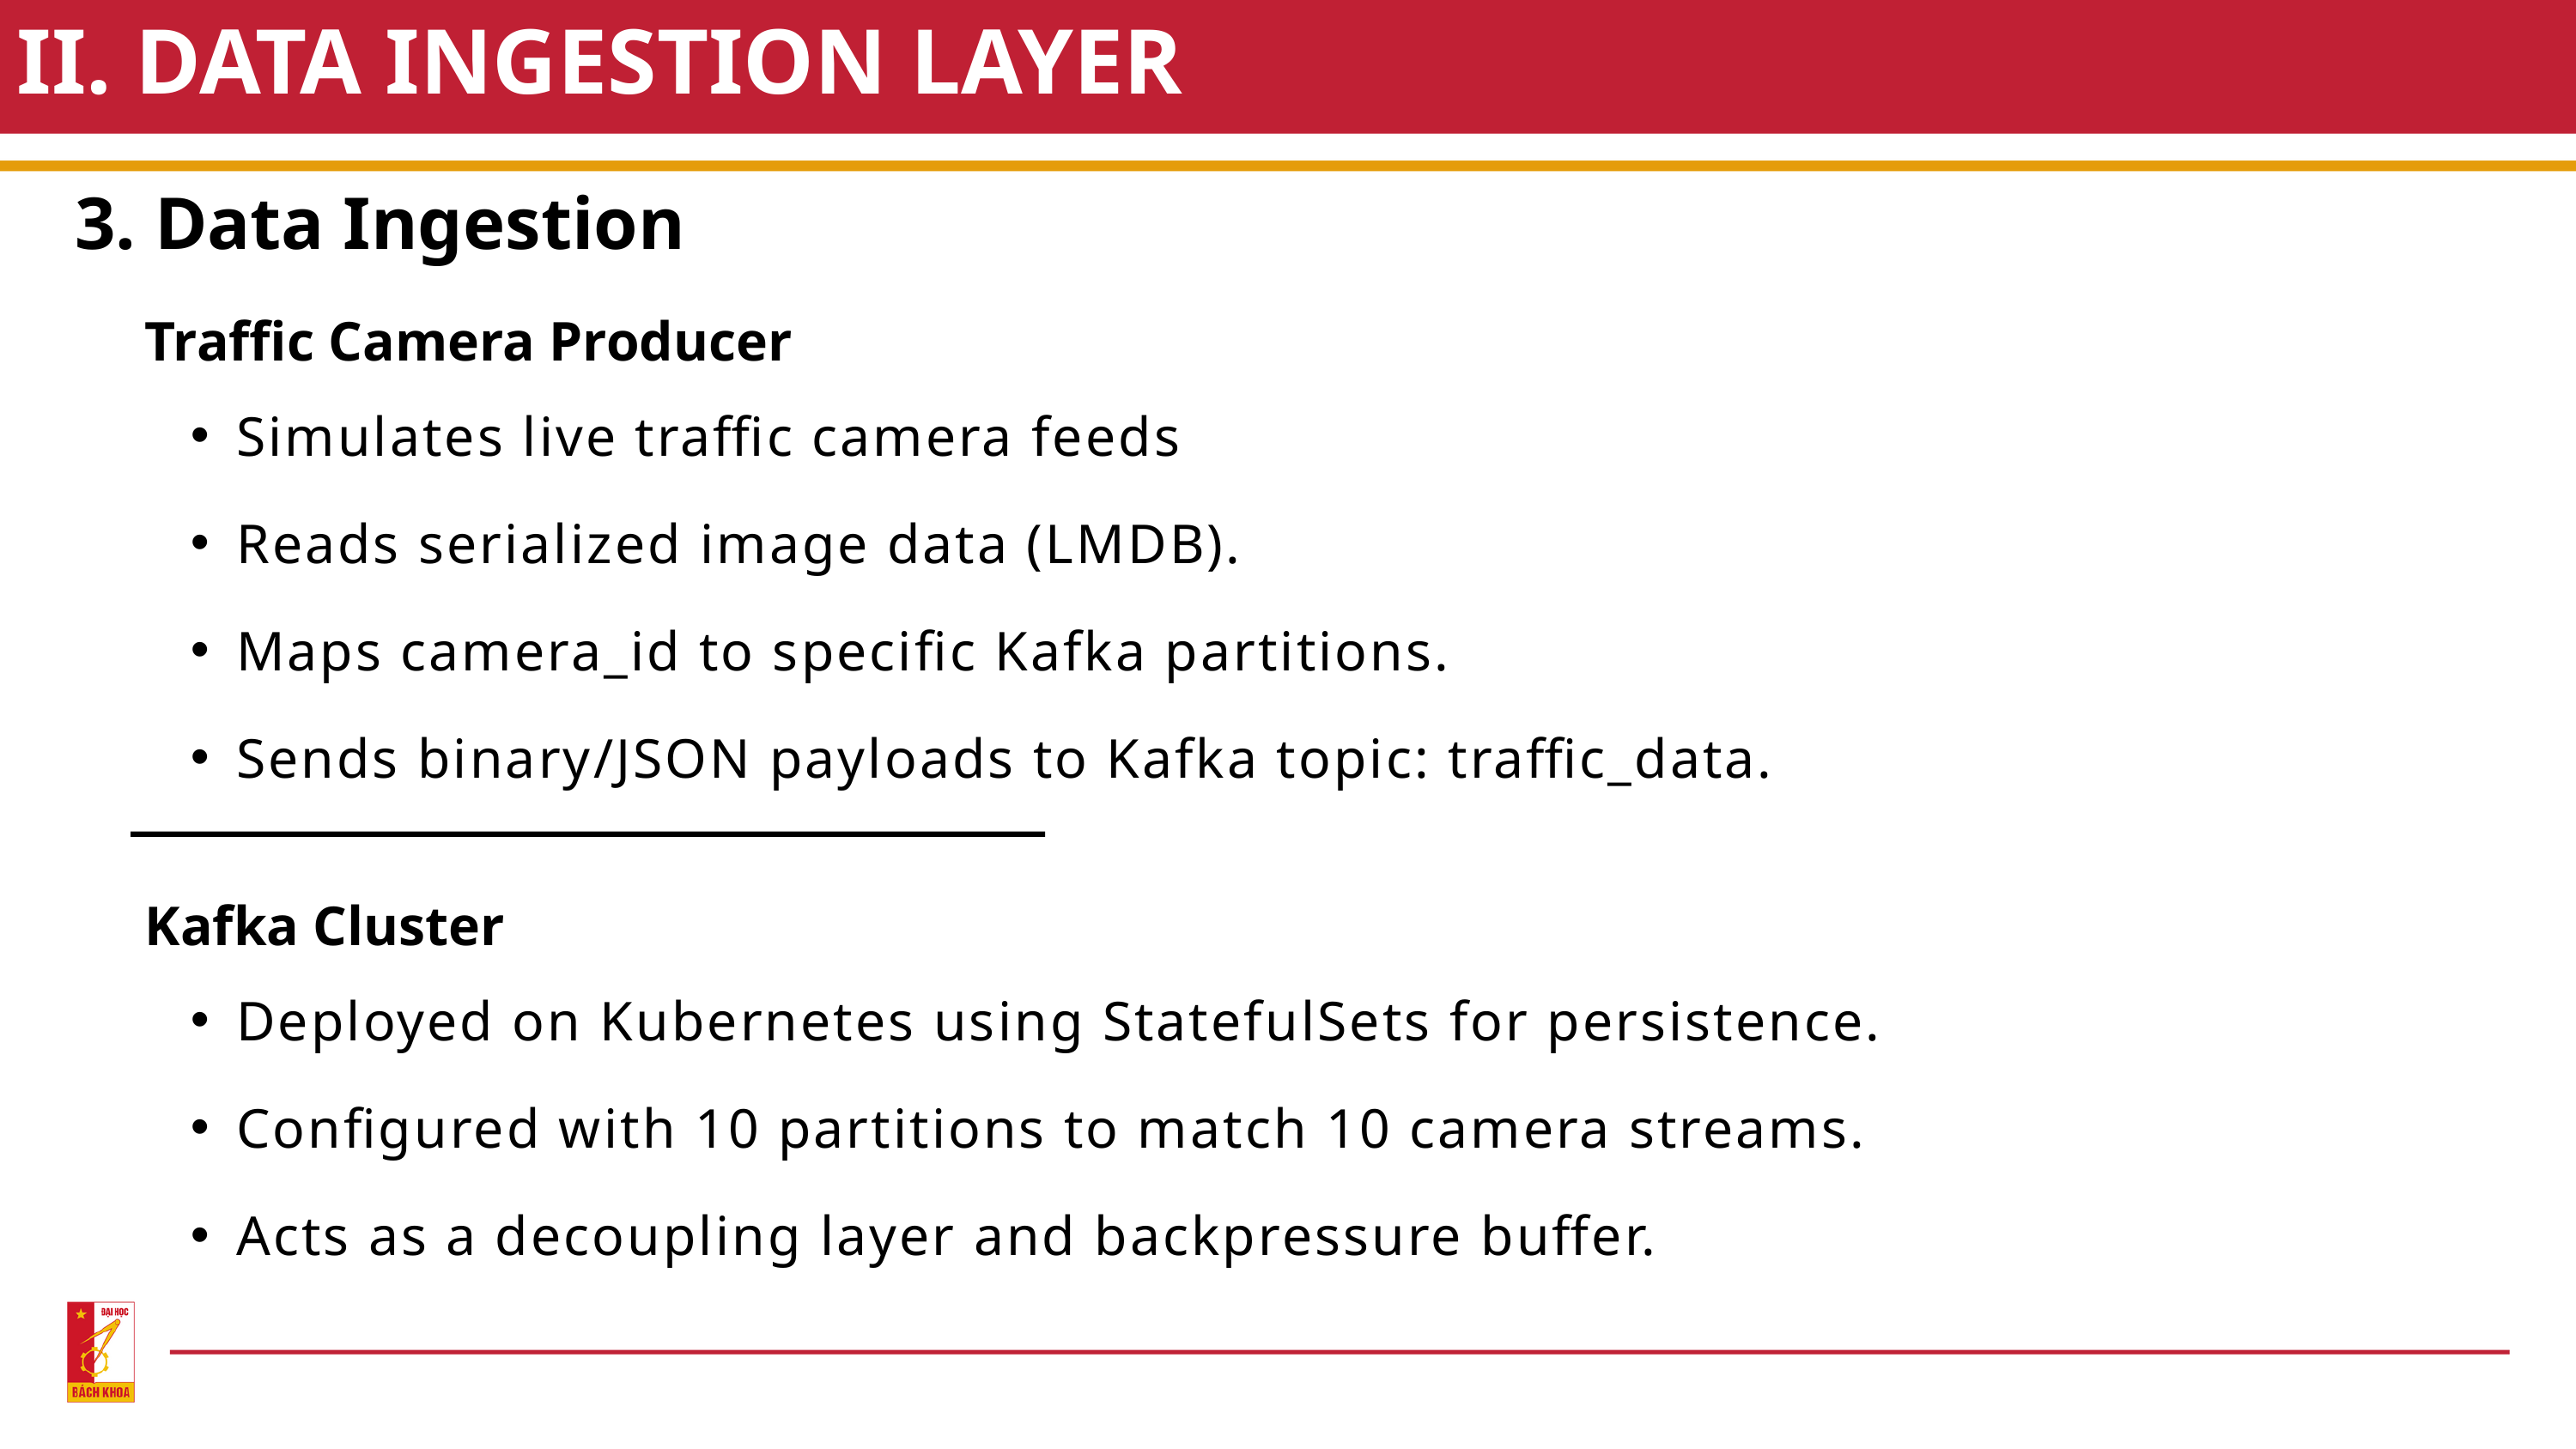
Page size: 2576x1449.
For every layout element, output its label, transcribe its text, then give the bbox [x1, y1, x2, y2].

text_box Kafka Cluster [144, 891, 2086, 956]
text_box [16, 9, 2560, 151]
text_box Simulates live traffic camera feeds Reads serialized image data (LMDB). Maps camera_id to specific Kafka partitions. Sends binary/JSON payloads to Kafka topic: traffic_data. [144, 359, 2432, 789]
text_box Traffic Camera Producer [144, 306, 2086, 372]
text_box [0, 0, 2576, 1449]
text_box Deployed on Kubernetes using StatefulSets for persistence. Configured with 10 partitions to match 10 camera streams. Acts as a decoupling layer and backpressure buffer. [144, 943, 2432, 1266]
text_box 3. Data Ingestion [75, 177, 2016, 264]
